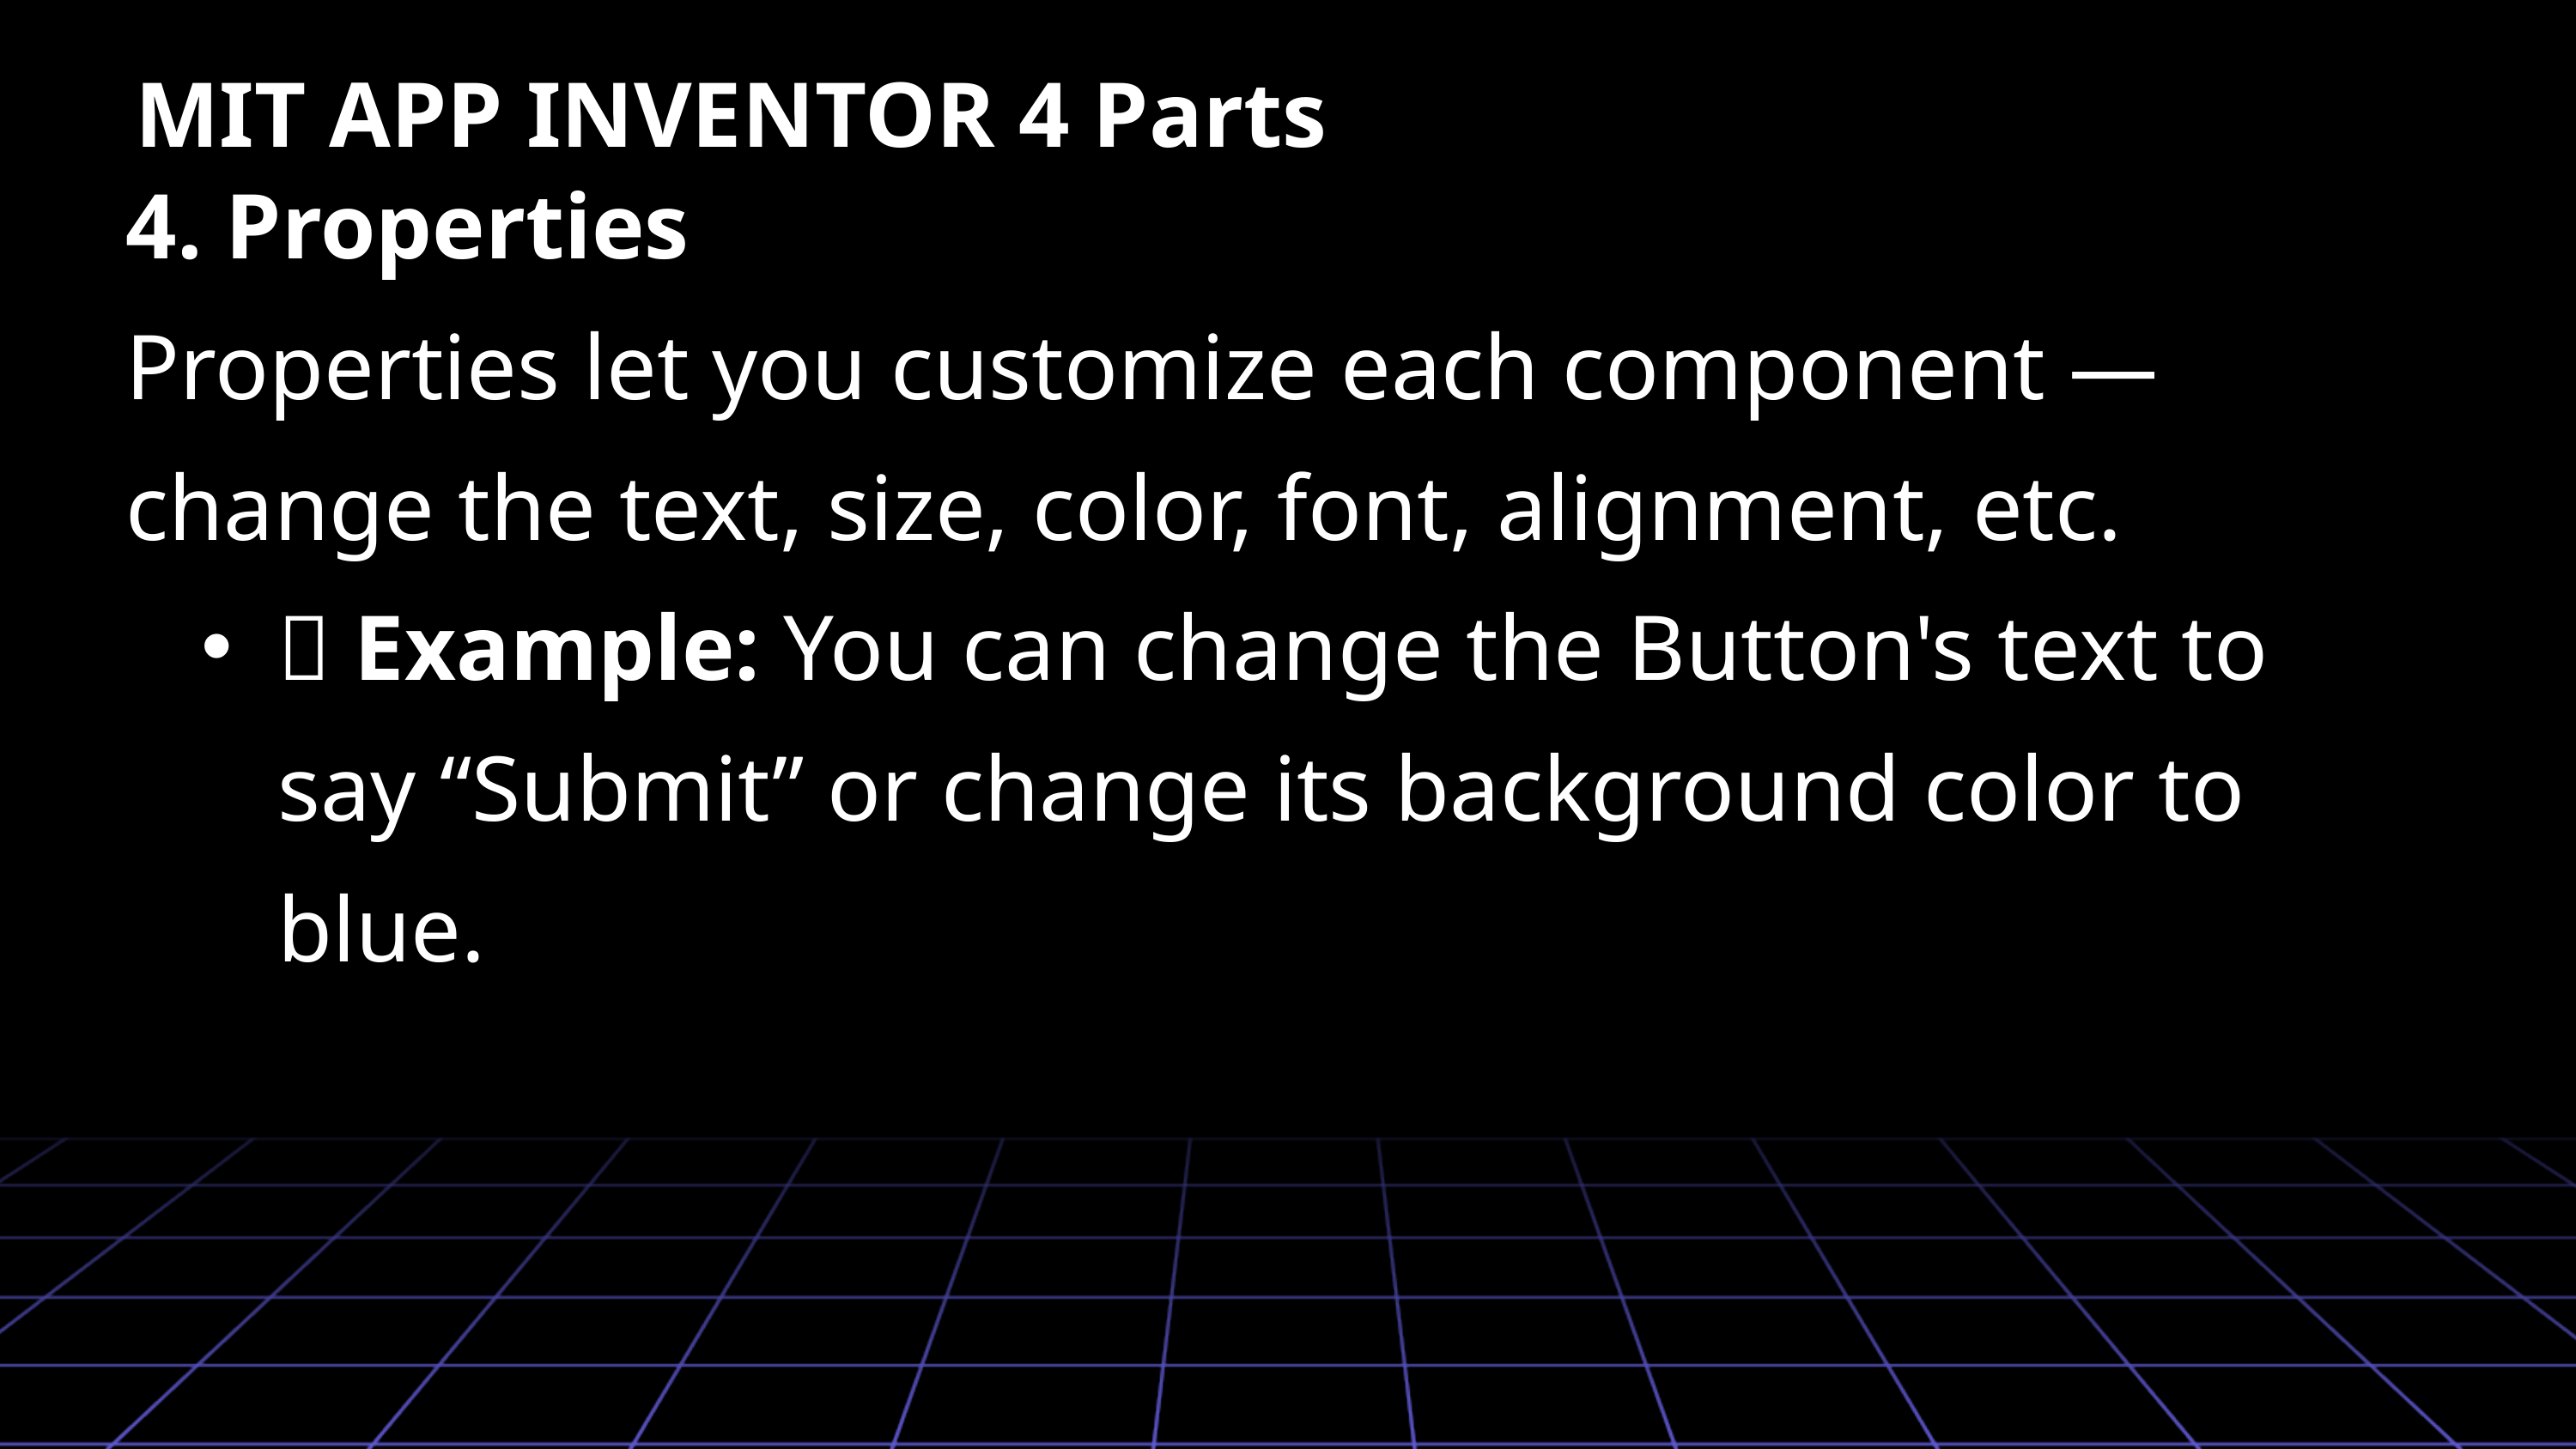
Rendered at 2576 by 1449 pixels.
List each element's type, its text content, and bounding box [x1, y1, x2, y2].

text_box 4. Properties Properties let you customize each component — change the text, size, color, font, alignment, etc. 🎨 Example: You can change the Button's text to say “Submit” or change its background color to blue. [125, 98, 2432, 1120]
text_box [0, 1137, 2576, 1449]
text_box MIT APP INVENTOR 4 Parts [135, 24, 2078, 98]
